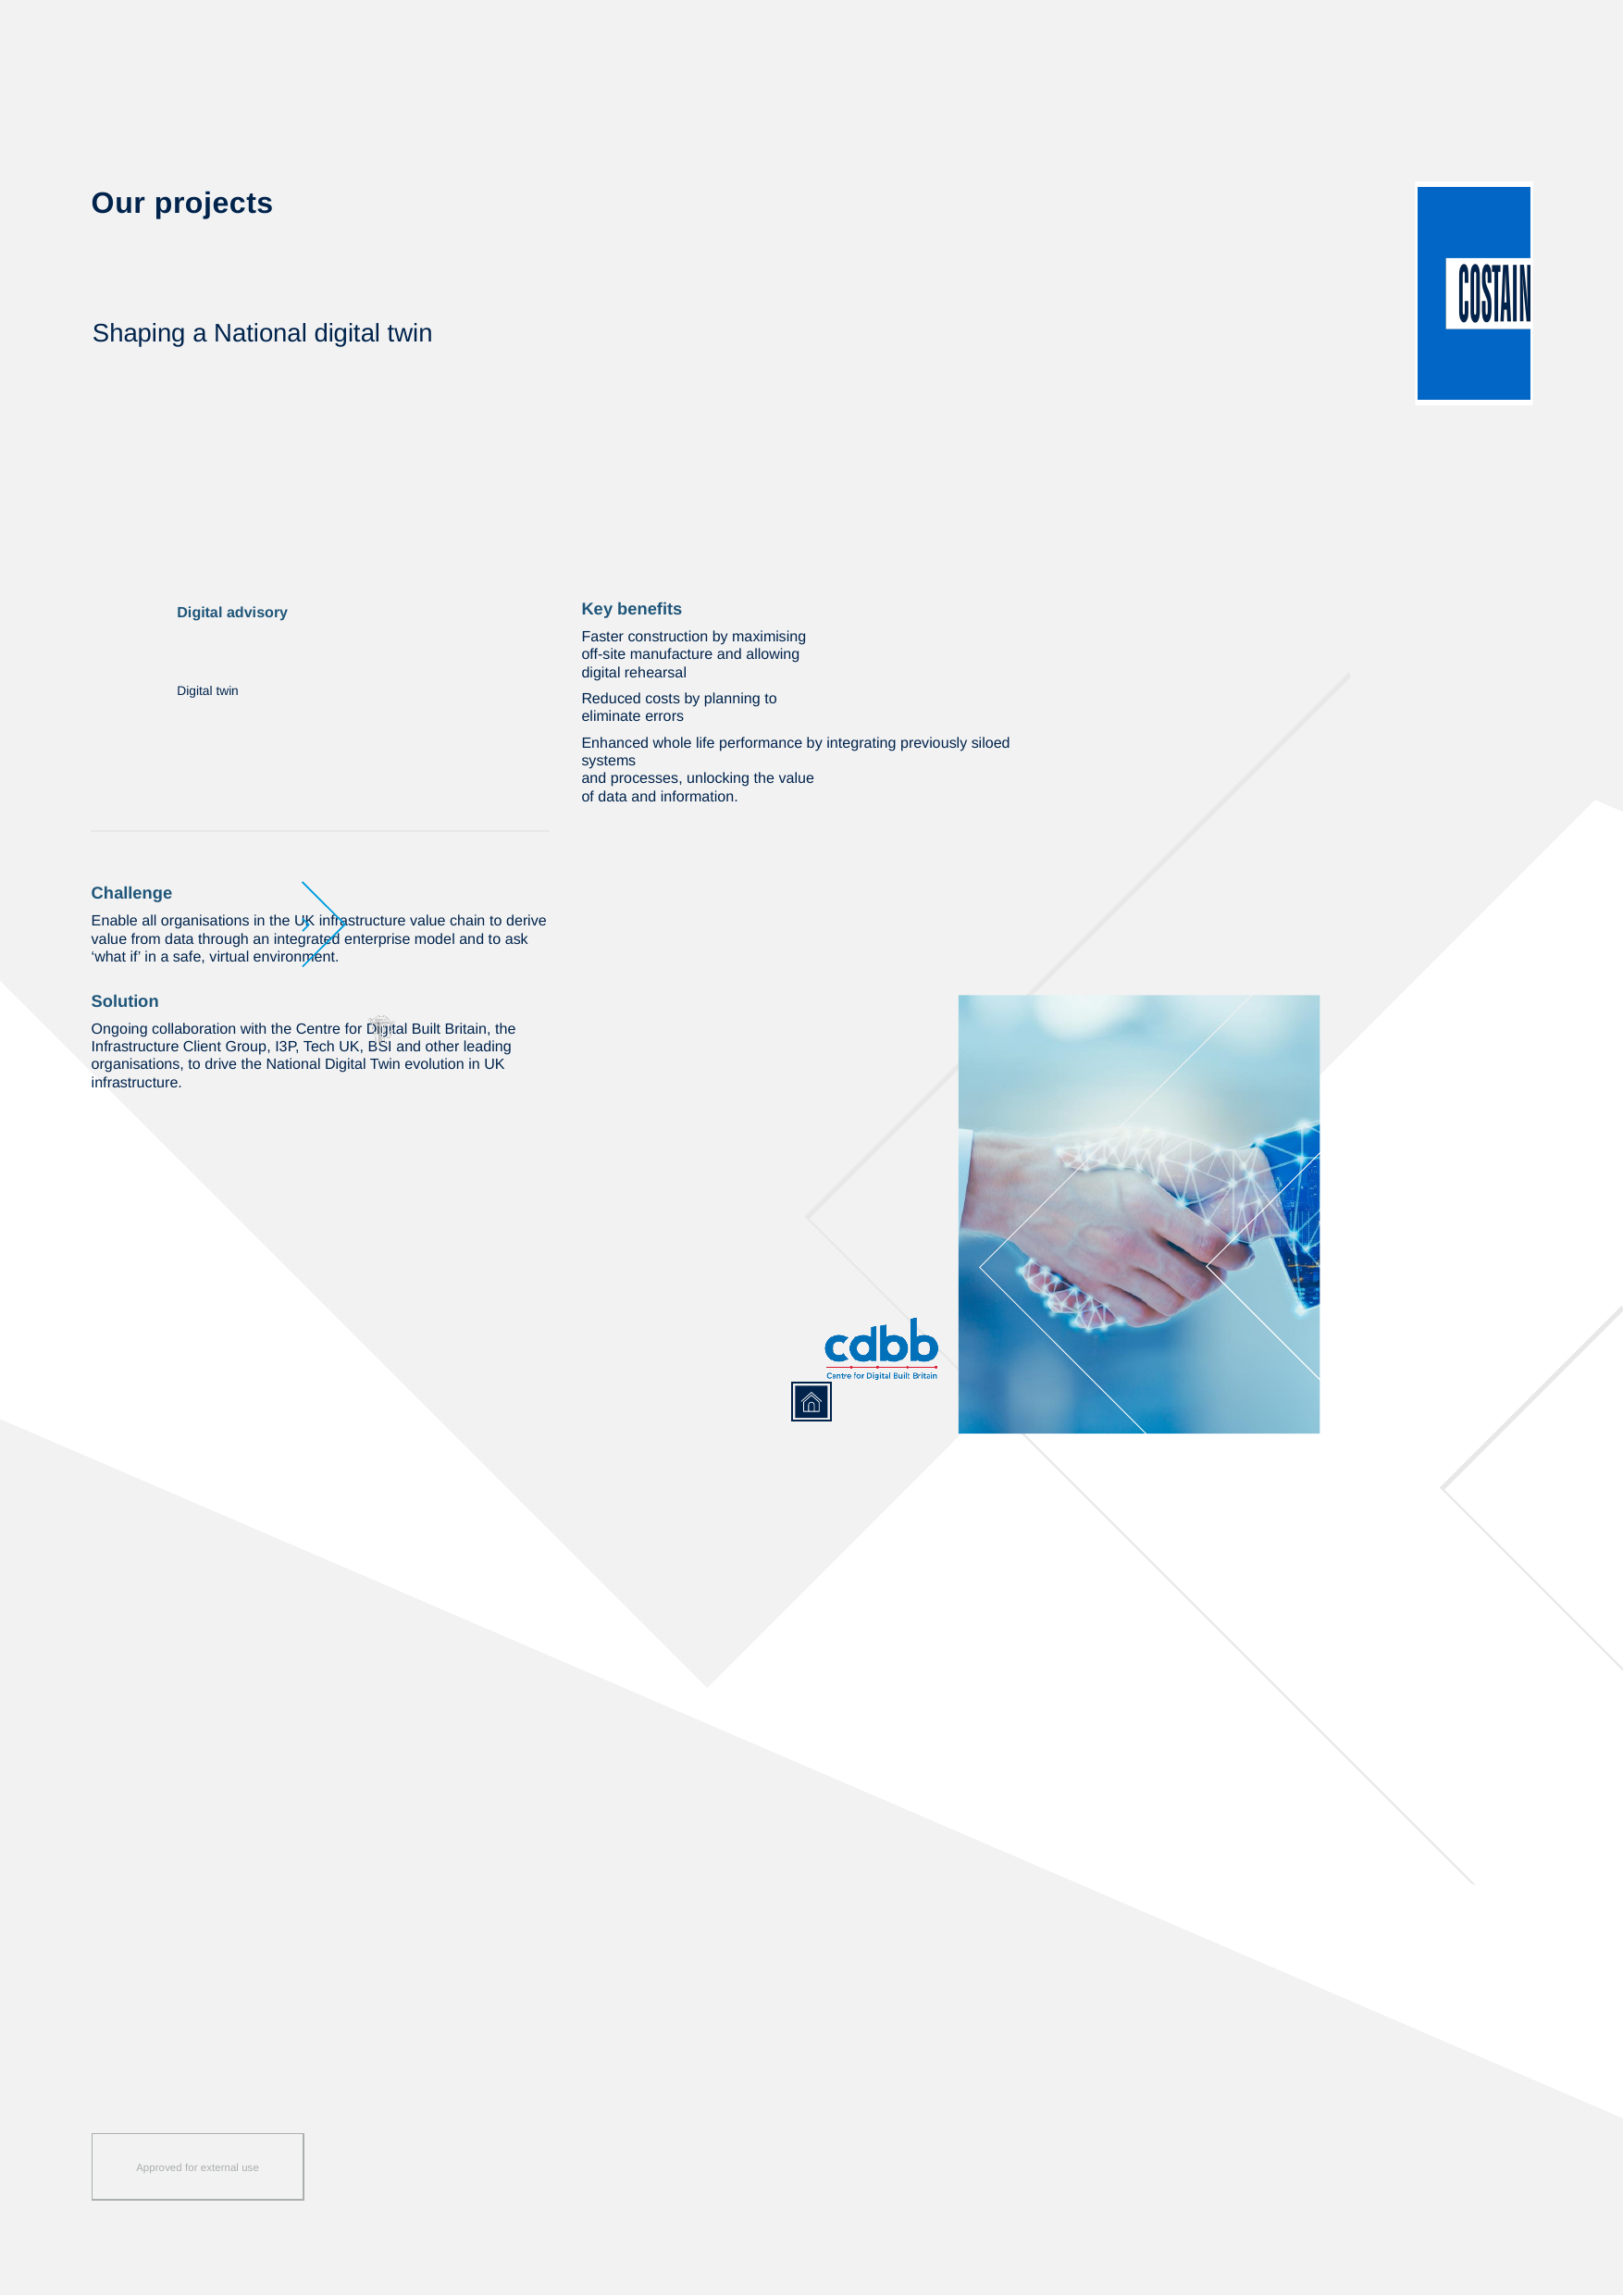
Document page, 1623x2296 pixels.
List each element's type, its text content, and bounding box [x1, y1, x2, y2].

list Digital twin [177, 685, 551, 832]
picture [958, 995, 1320, 1434]
list Shaping a National digital twin [93, 319, 1379, 568]
list Challenge Enable all organisations in the UK infrastructure value chain to derive value from data through an integrated enterprise model and to ask ‘what if’ in a safe, virtual environment. Solution Ongoing collaboration with the Centre for Digital Built Britain, the Infrastructure Client Group, I3P, Tech UK, BSI and other leading organisations, to drive the National Digital Twin evolution in UK infrastructure. [91, 884, 551, 2071]
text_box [302, 881, 345, 967]
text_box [792, 1383, 831, 1421]
title Our projects [91, 187, 1379, 343]
picture [368, 1015, 395, 1043]
list Key benefits Faster construction by maximising off-site manufacture and allowing digital rehearsal Reduced costs by planning to eliminate errors Enhanced whole life performance by integrating previously siloed systems and processes, unlocking the value of data and information. [581, 600, 1017, 1648]
picture [1418, 187, 1530, 400]
list Digital advisory [177, 604, 551, 685]
picture [823, 1315, 940, 1382]
